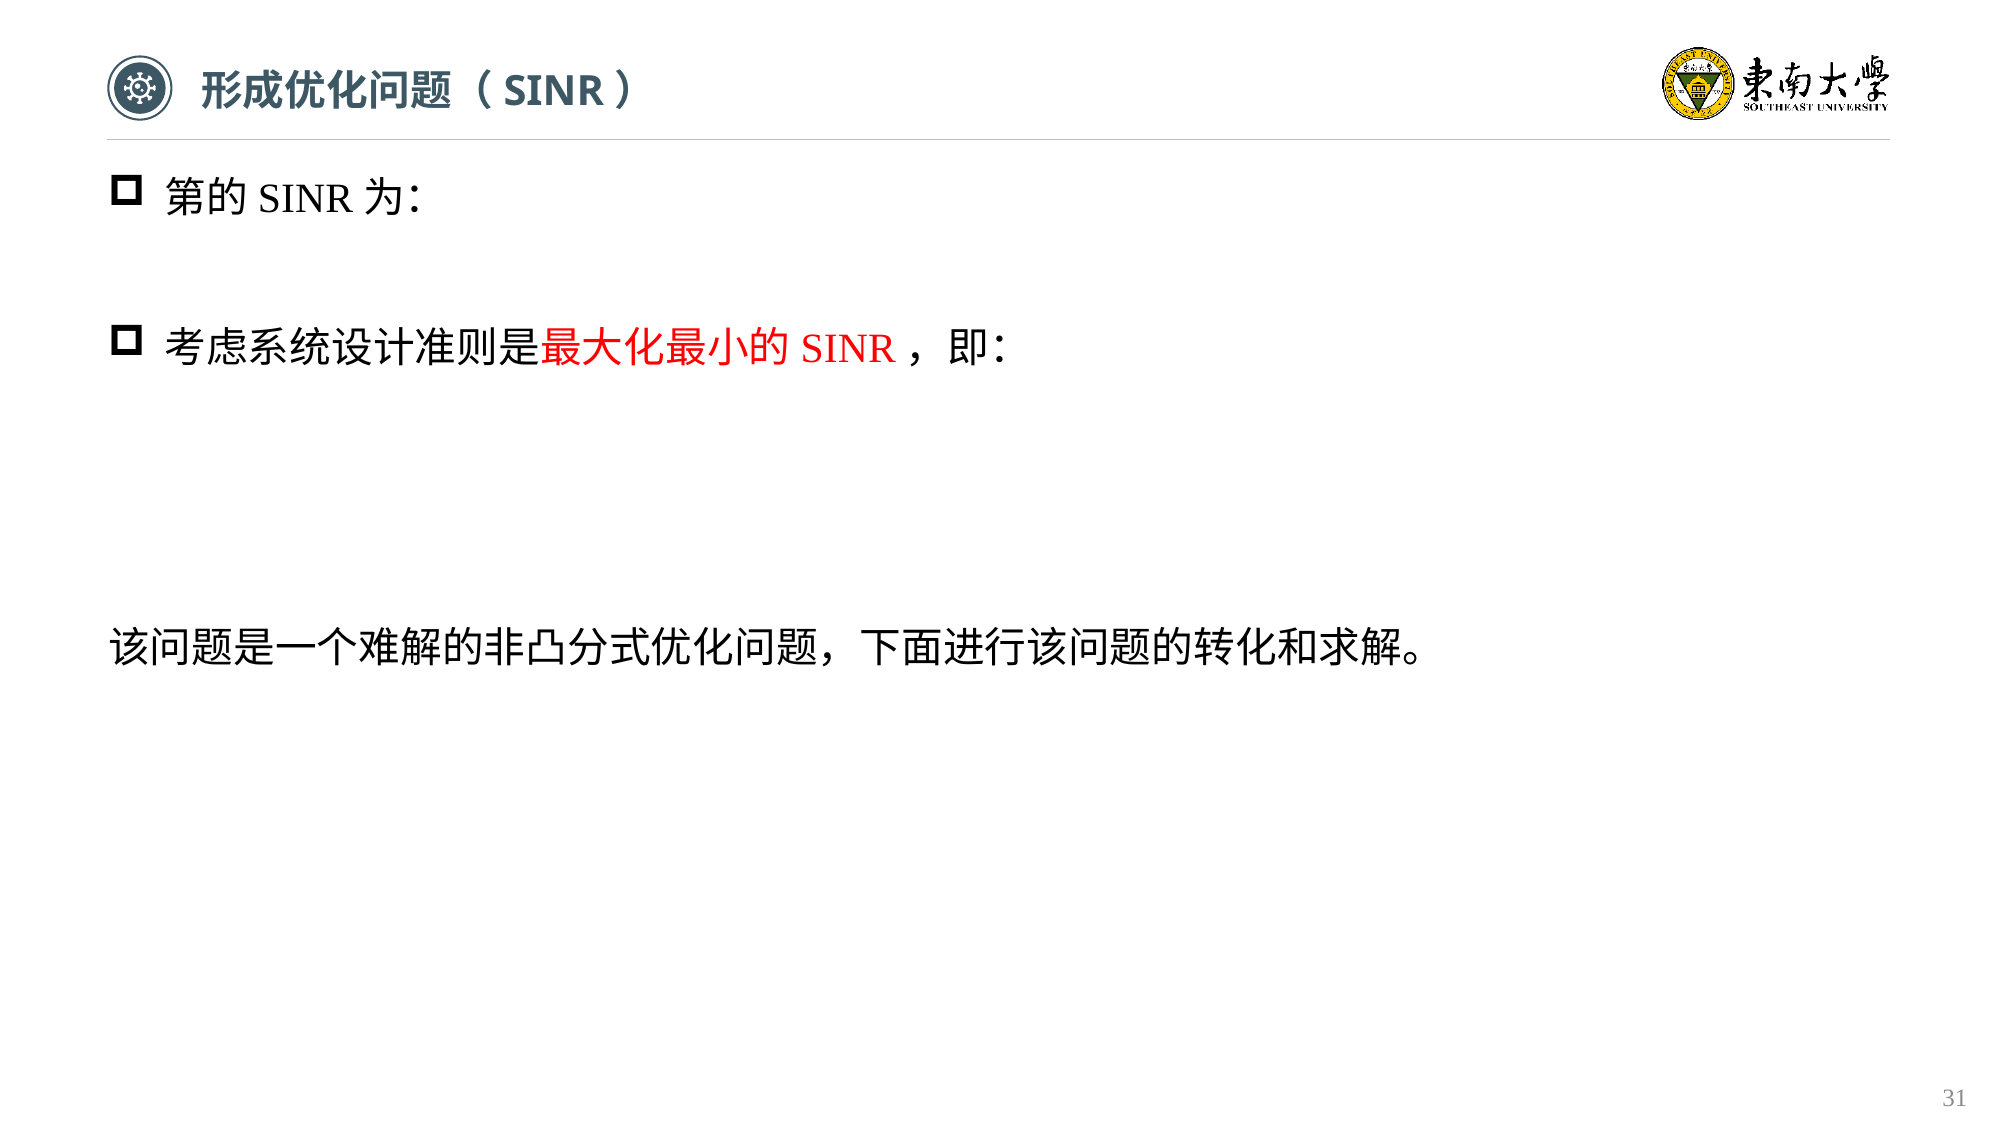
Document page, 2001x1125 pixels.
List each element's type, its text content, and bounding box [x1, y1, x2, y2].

text_box 形成优化问题（SINR） [201, 56, 1284, 122]
picture [1662, 47, 1889, 120]
